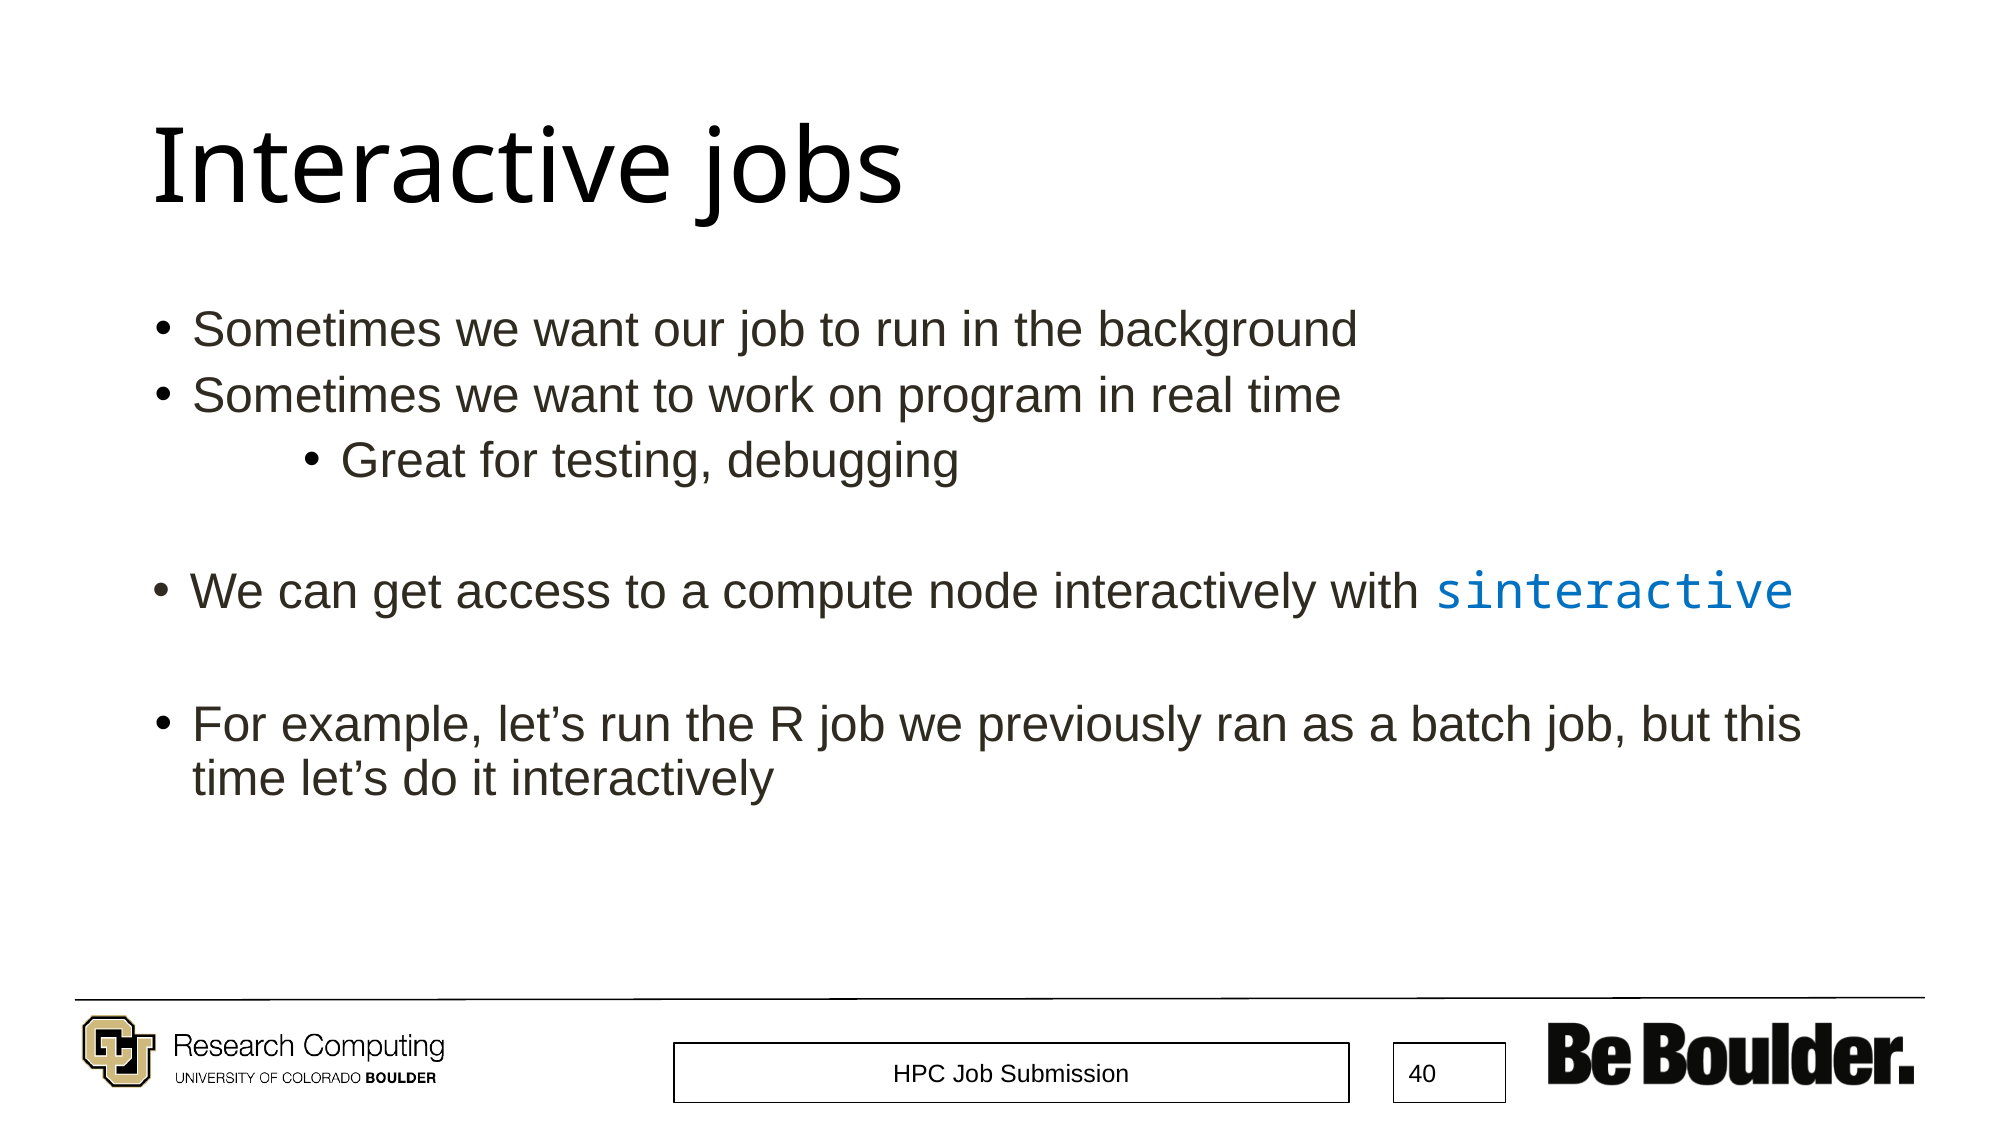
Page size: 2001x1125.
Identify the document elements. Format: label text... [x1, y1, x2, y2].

list Sometimes we want our job to run in the background Sometimes we want to work on program in real time Great for testing, debugging We can get access to a compute node interactively with sinteractive For example, let’s run the R job we previously ran as a batch job, but this time let’s do it interactively [137, 296, 1863, 979]
picture [81, 1015, 444, 1088]
footer HPC Job Submission [673, 1042, 1350, 1103]
title Interactive jobs [137, 59, 1863, 278]
picture [1524, 1015, 1938, 1088]
slide_number 40 [1393, 1042, 1506, 1103]
